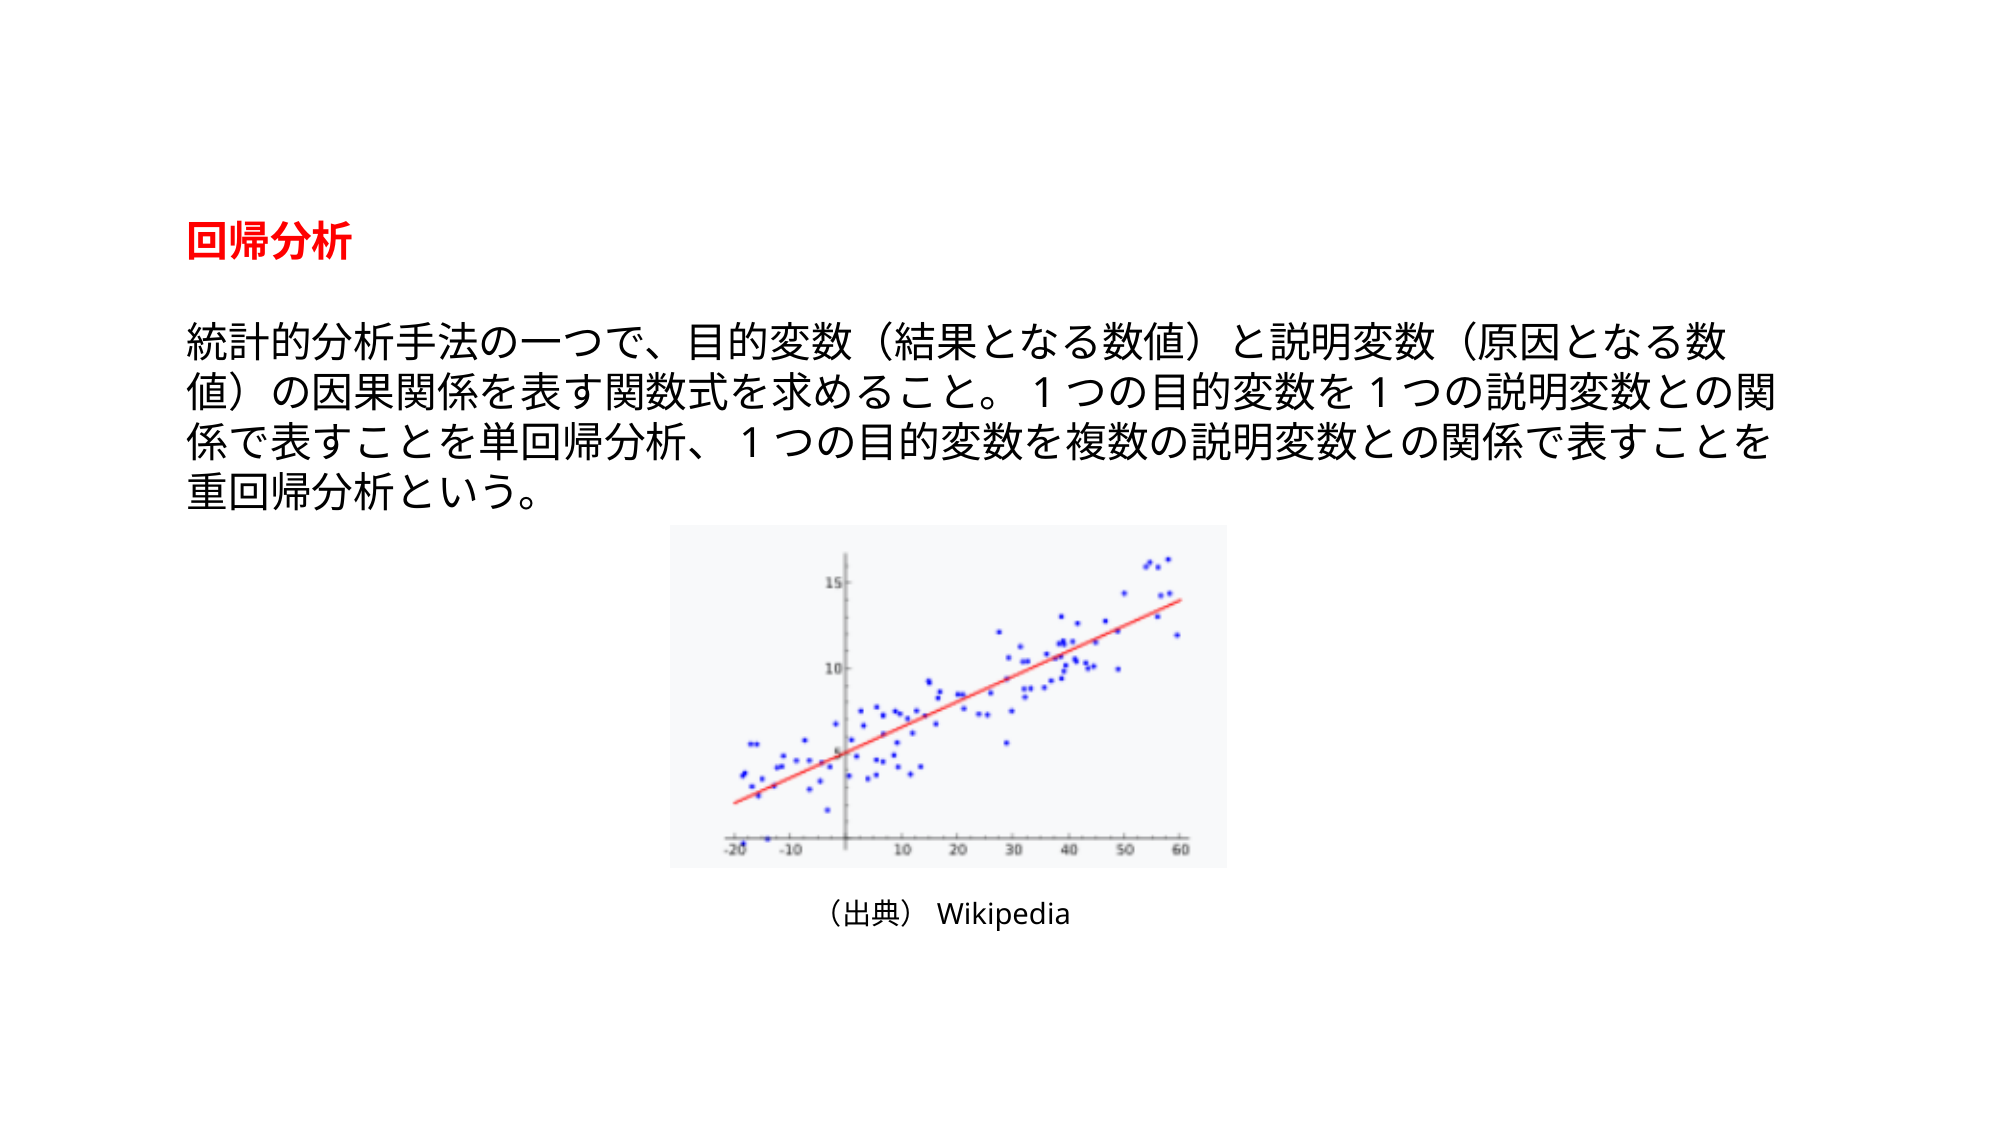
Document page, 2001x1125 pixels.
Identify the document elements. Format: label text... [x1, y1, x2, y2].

picture [670, 525, 1227, 868]
text_box 回帰分析 統計的分析手法の一つで、目的変数（結果となる数値）と説明変数（原因となる数値）の因果関係を表す関数式を求めること。1つの目的変数を1つの説明変数との関係で表すことを単回帰分析、1つの目的変数を複数の説明変数との関係で表すことを重回帰分析という。 [171, 207, 1815, 523]
text_box （出典）Wikipedia [798, 888, 1159, 939]
